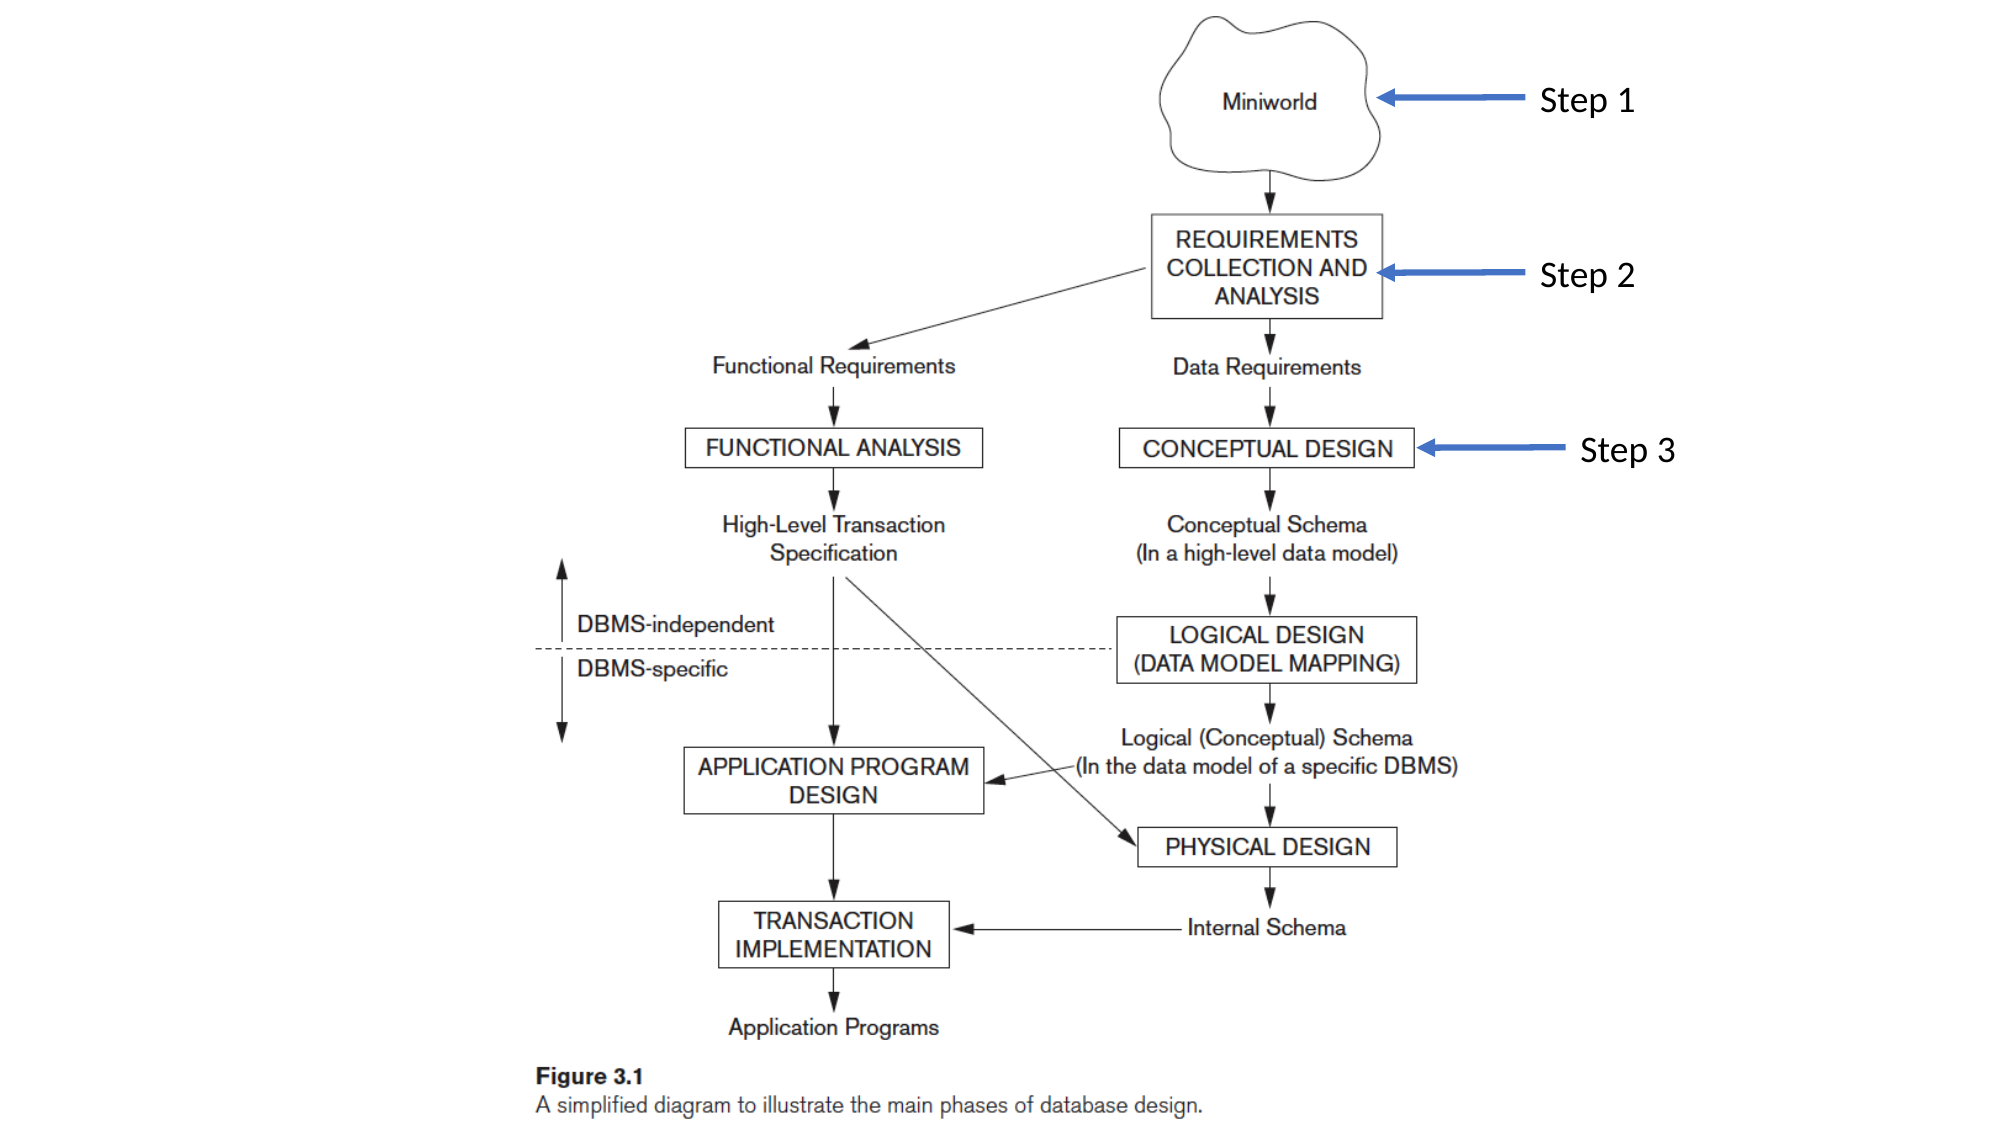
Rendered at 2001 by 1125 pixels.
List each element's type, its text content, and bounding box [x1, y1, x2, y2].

text_box Step 3 [1565, 417, 1691, 478]
picture [532, 0, 1468, 1125]
text_box Step 2 [1525, 242, 1651, 303]
text_box Step 1 [1525, 67, 1651, 128]
